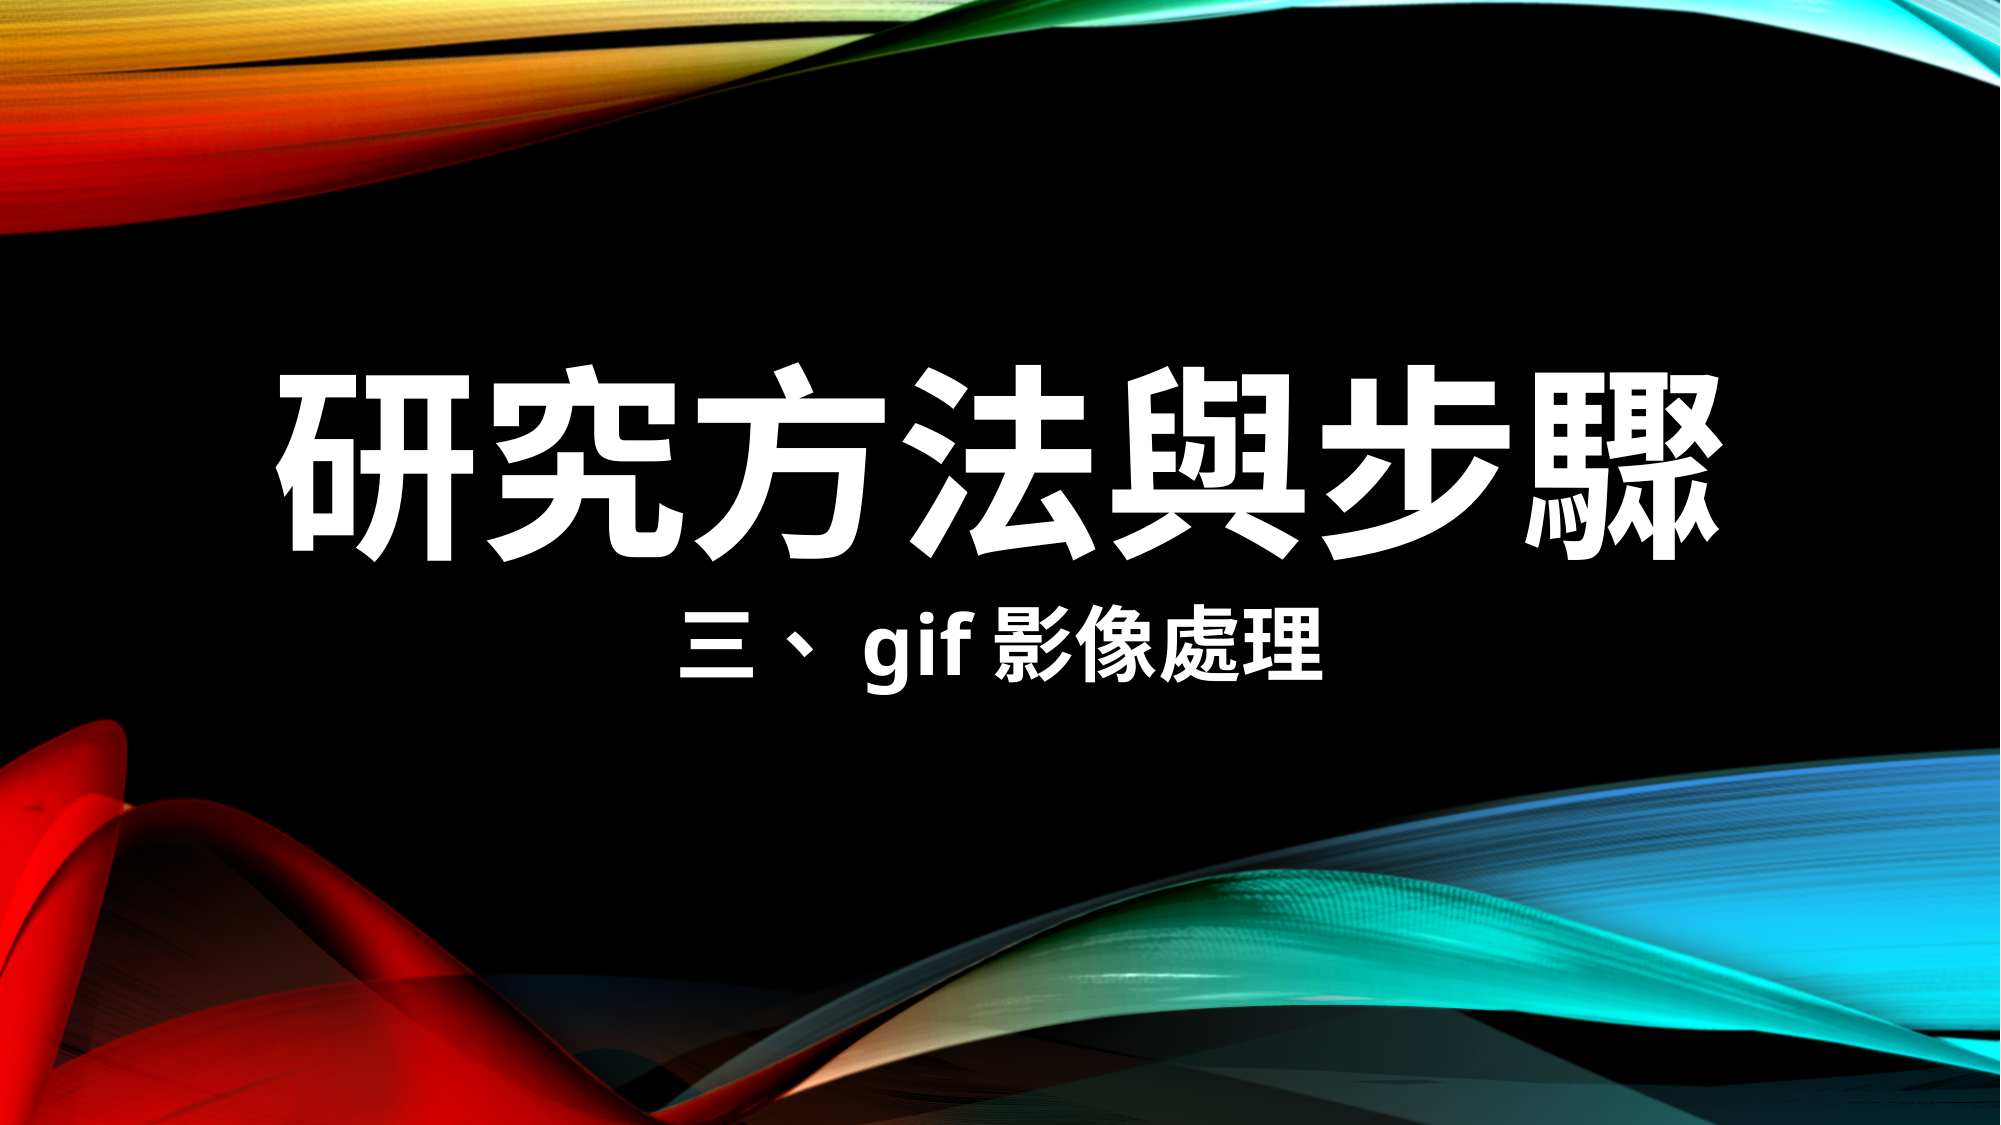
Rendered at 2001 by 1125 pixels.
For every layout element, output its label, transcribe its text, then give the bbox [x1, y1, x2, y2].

title 研究方法與步驟 [225, 295, 1775, 595]
picture [0, 717, 2000, 1125]
picture [0, 0, 2000, 237]
subtitle 三、gif影像處理 [225, 595, 1775, 709]
